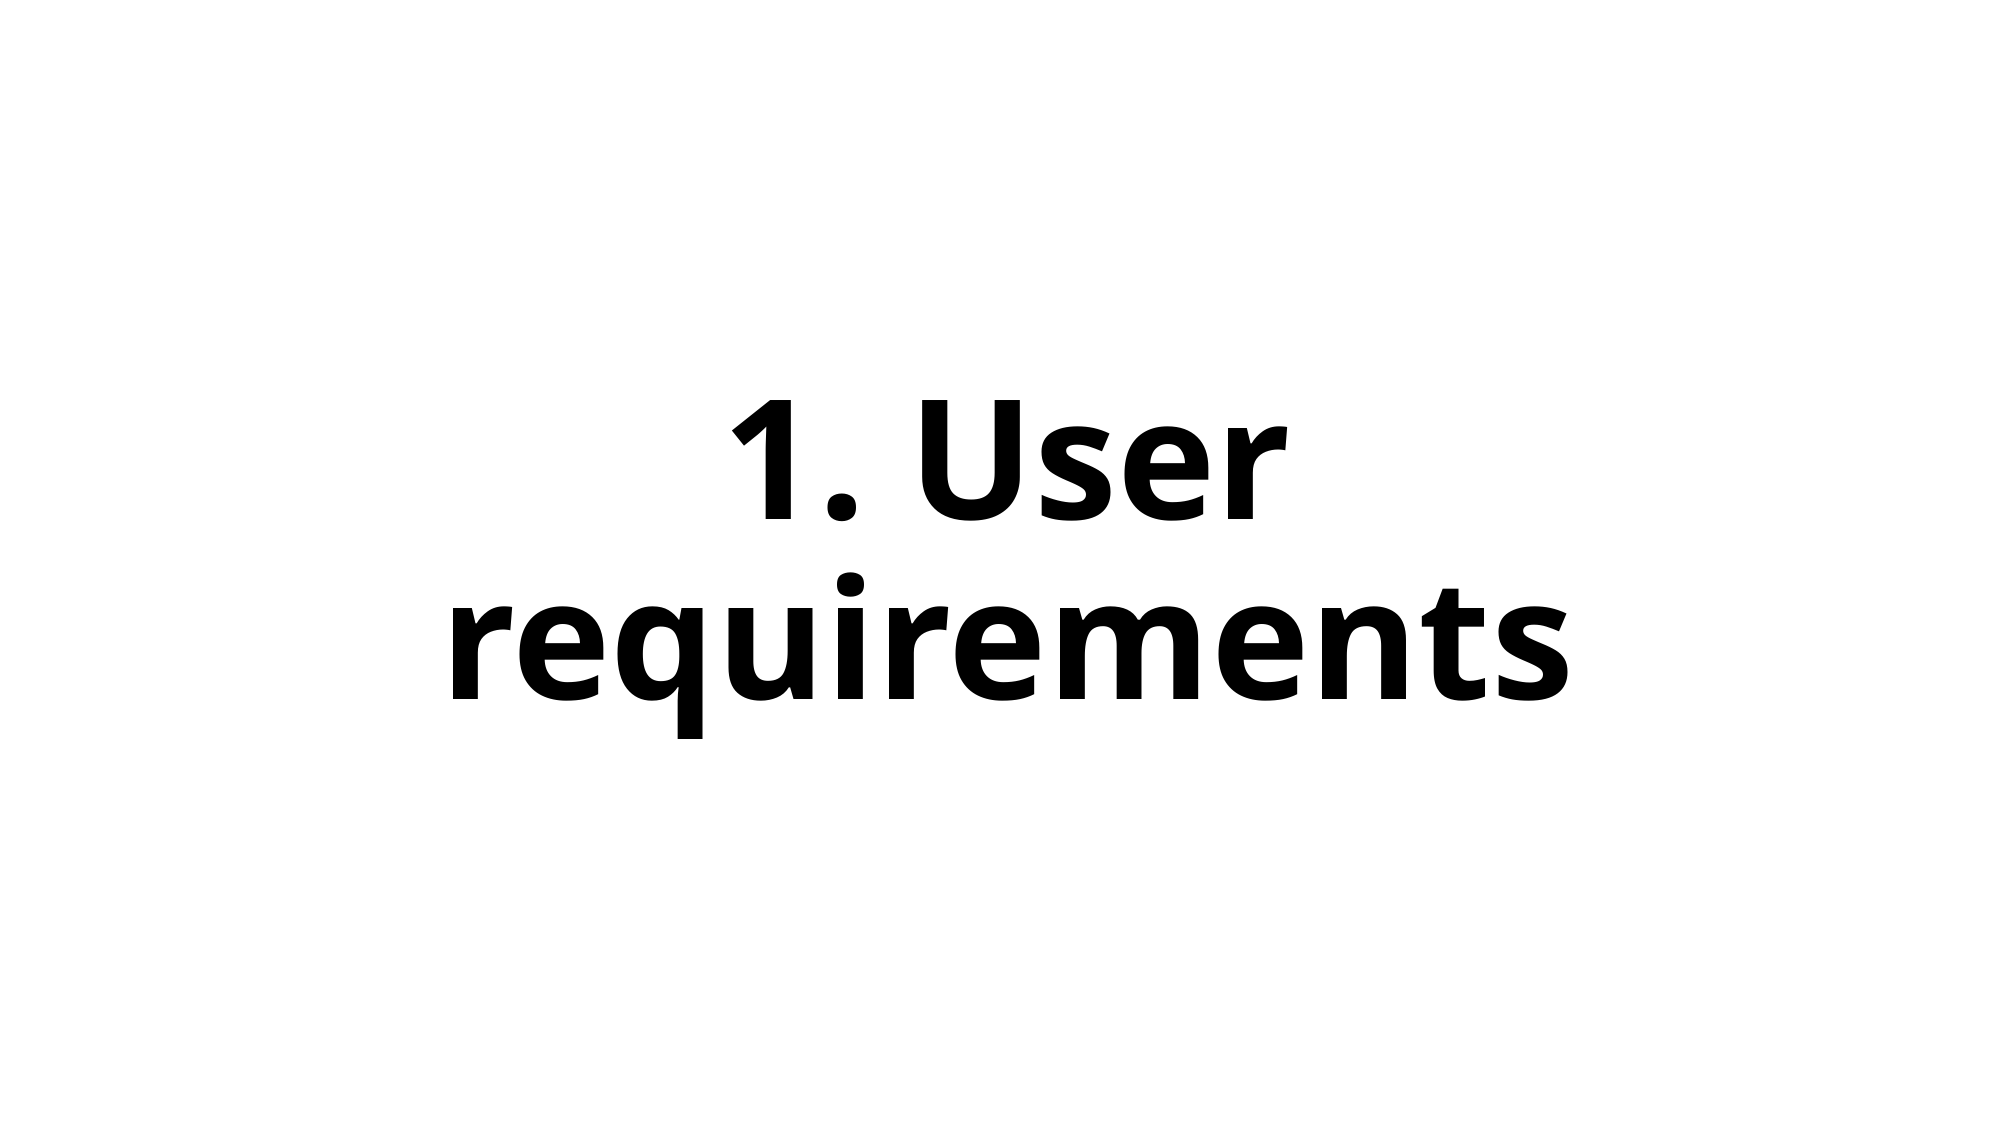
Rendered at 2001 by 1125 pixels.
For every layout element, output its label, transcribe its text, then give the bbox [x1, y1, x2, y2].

title 1. User requirements [144, 365, 1870, 746]
